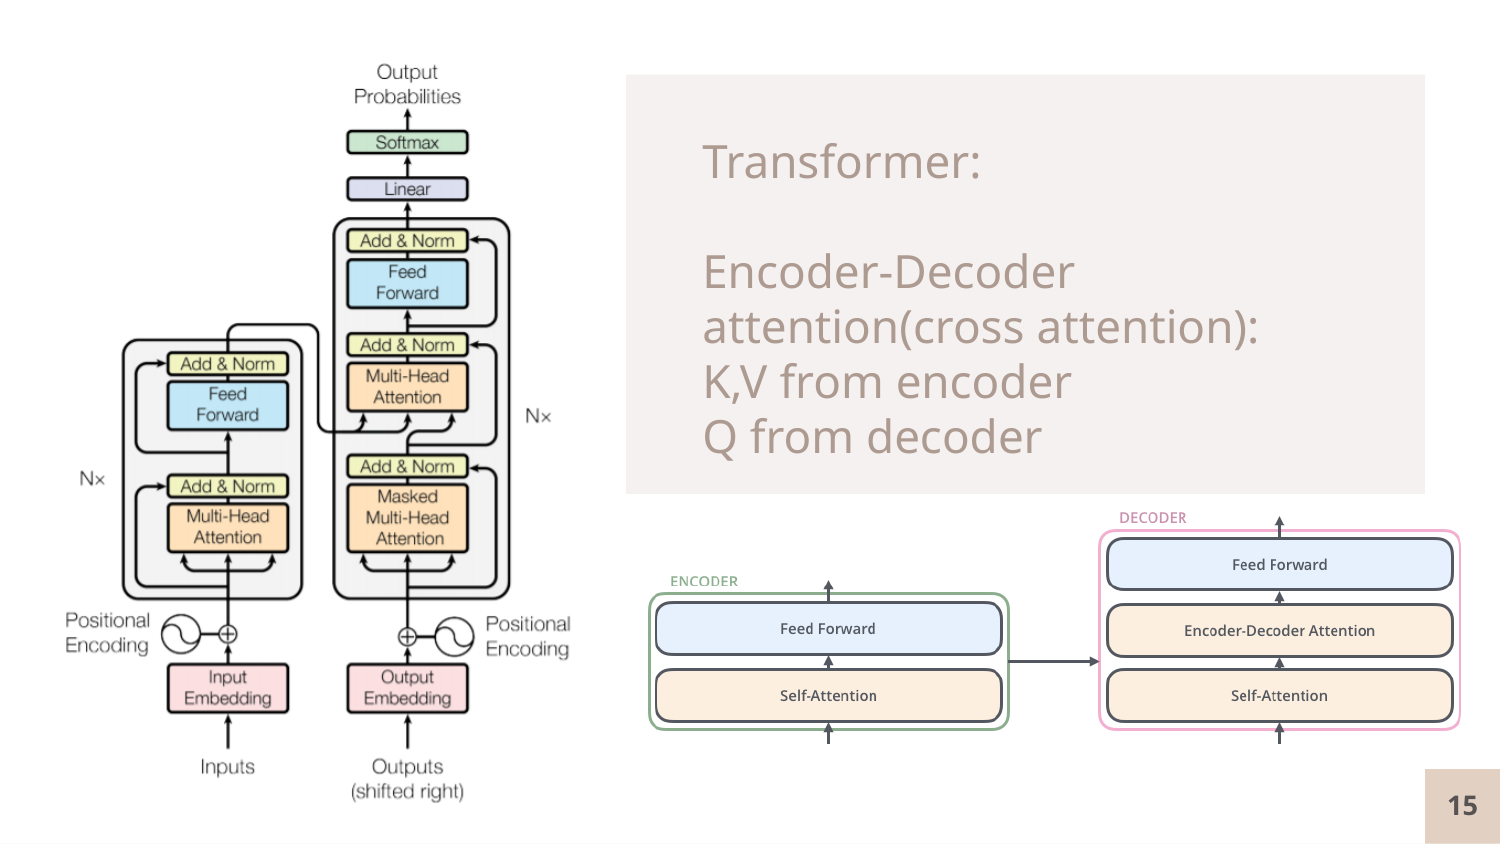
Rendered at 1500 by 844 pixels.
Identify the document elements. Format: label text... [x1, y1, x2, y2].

slide_number 14 [1425, 769, 1500, 844]
text_box Transformer: Encoder-Decoder attention(cross attention): K,V from encoder Q from decoder [687, 125, 1412, 470]
picture [31, 58, 1491, 816]
